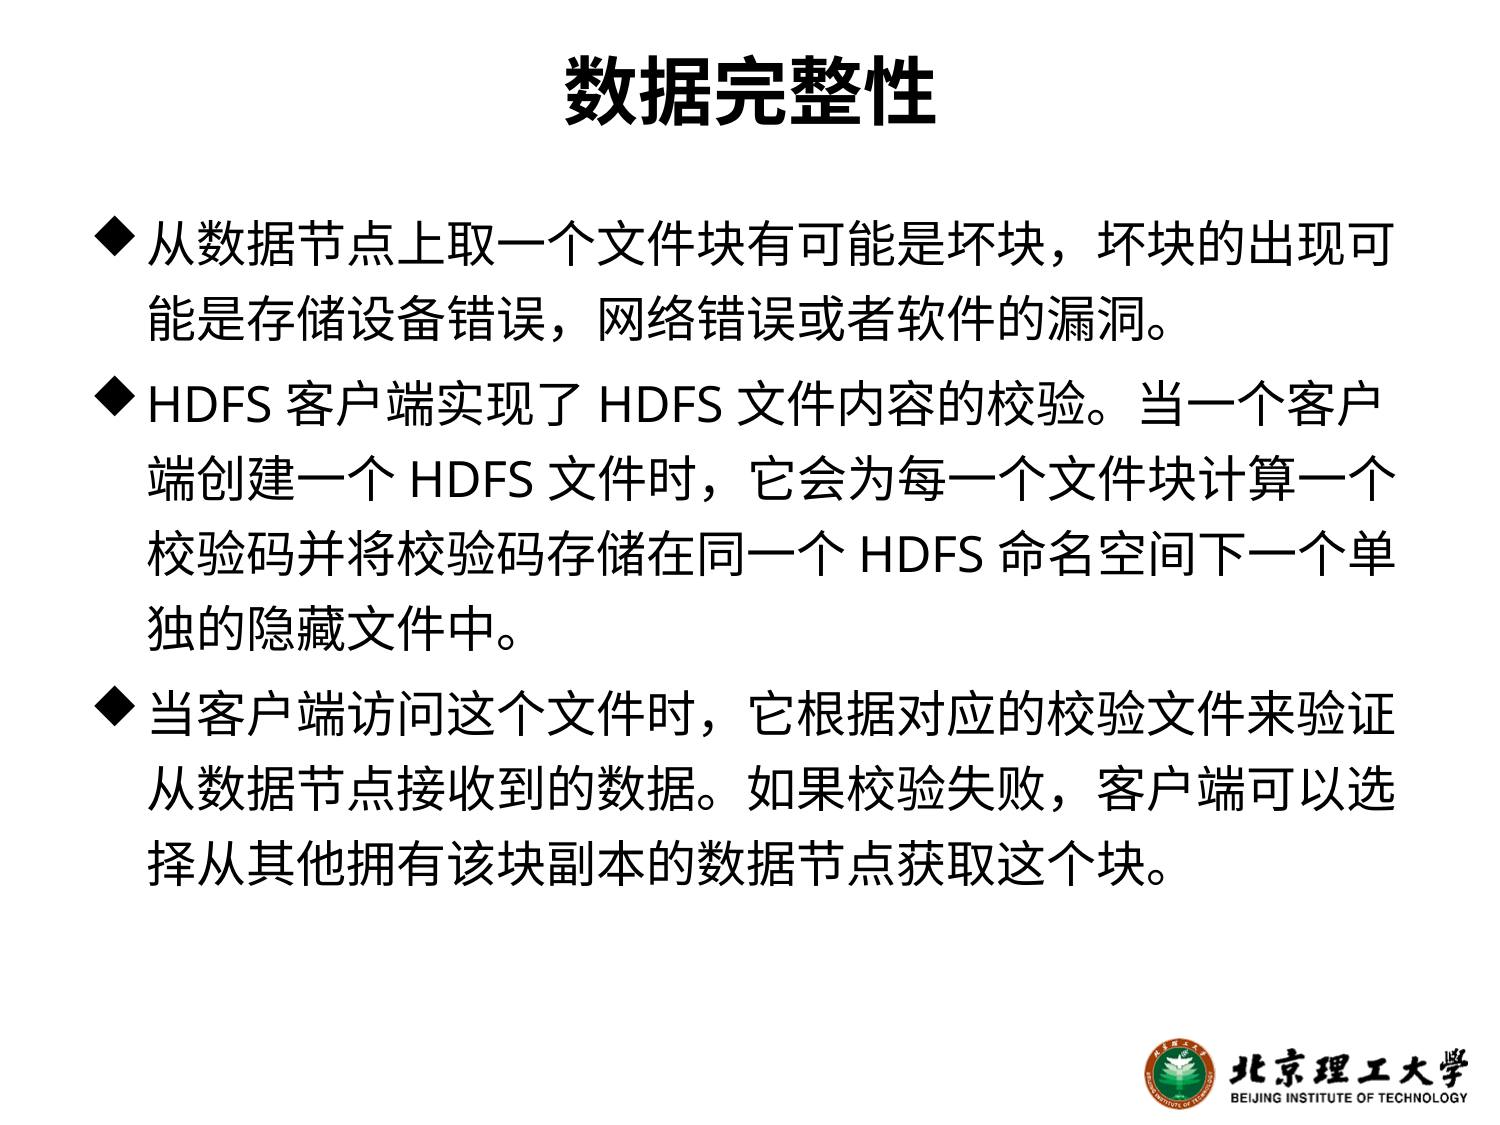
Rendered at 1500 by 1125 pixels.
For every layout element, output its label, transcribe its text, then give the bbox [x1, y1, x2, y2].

list 从数据节点上取一个文件块有可能是坏块，坏块的出现可能是存储设备错误，网络错误或者软件的漏洞。 HDFS客户端实现了HDFS文件内容的校验。当一个客户端创建一个HDFS文件时，它会为每一个文件块计算一个校验码并将校验码存储在同一个HDFS命名空间下一个单独的隐藏文件中。 当客户端访问这个文件时，它根据对应的校验文件来验证从数据节点接收到的数据。如果校验失败，客户端可以选择从其他拥有该块副本的数据节点获取这个块。 [75, 190, 1425, 1005]
picture [1144, 1038, 1468, 1110]
title 数据完整性 [76, 17, 1425, 163]
